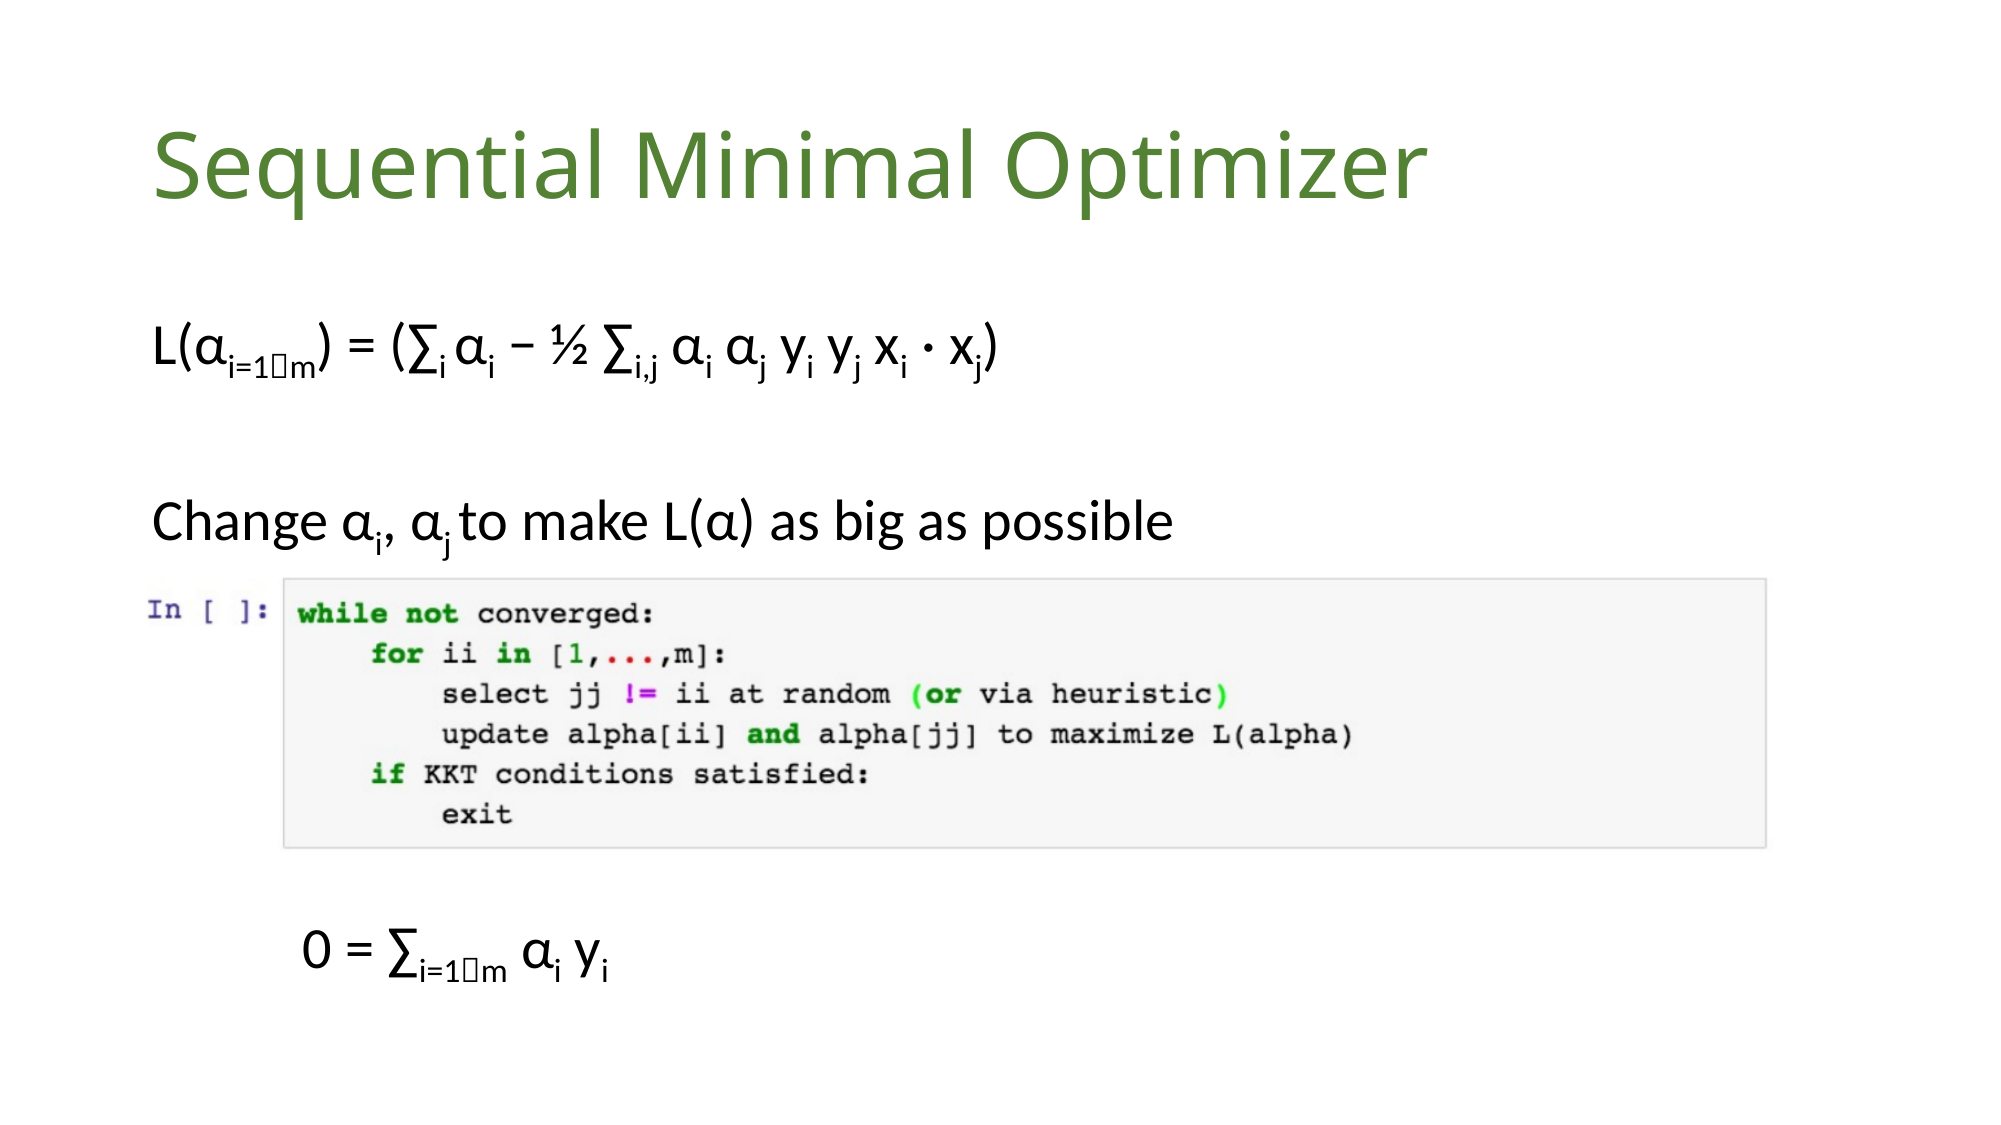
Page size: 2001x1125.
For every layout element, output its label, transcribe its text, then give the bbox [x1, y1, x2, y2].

list L(αi=1m) = (∑i αi − ½ ∑i,j αi αj yi yj xi · xj) Change αi, αj to make L(α) as big as possible 0 = ∑i=1m αi yi [137, 299, 1863, 1125]
title Sequential Minimal Optimizer [137, 59, 1863, 278]
picture [137, 561, 1782, 863]
